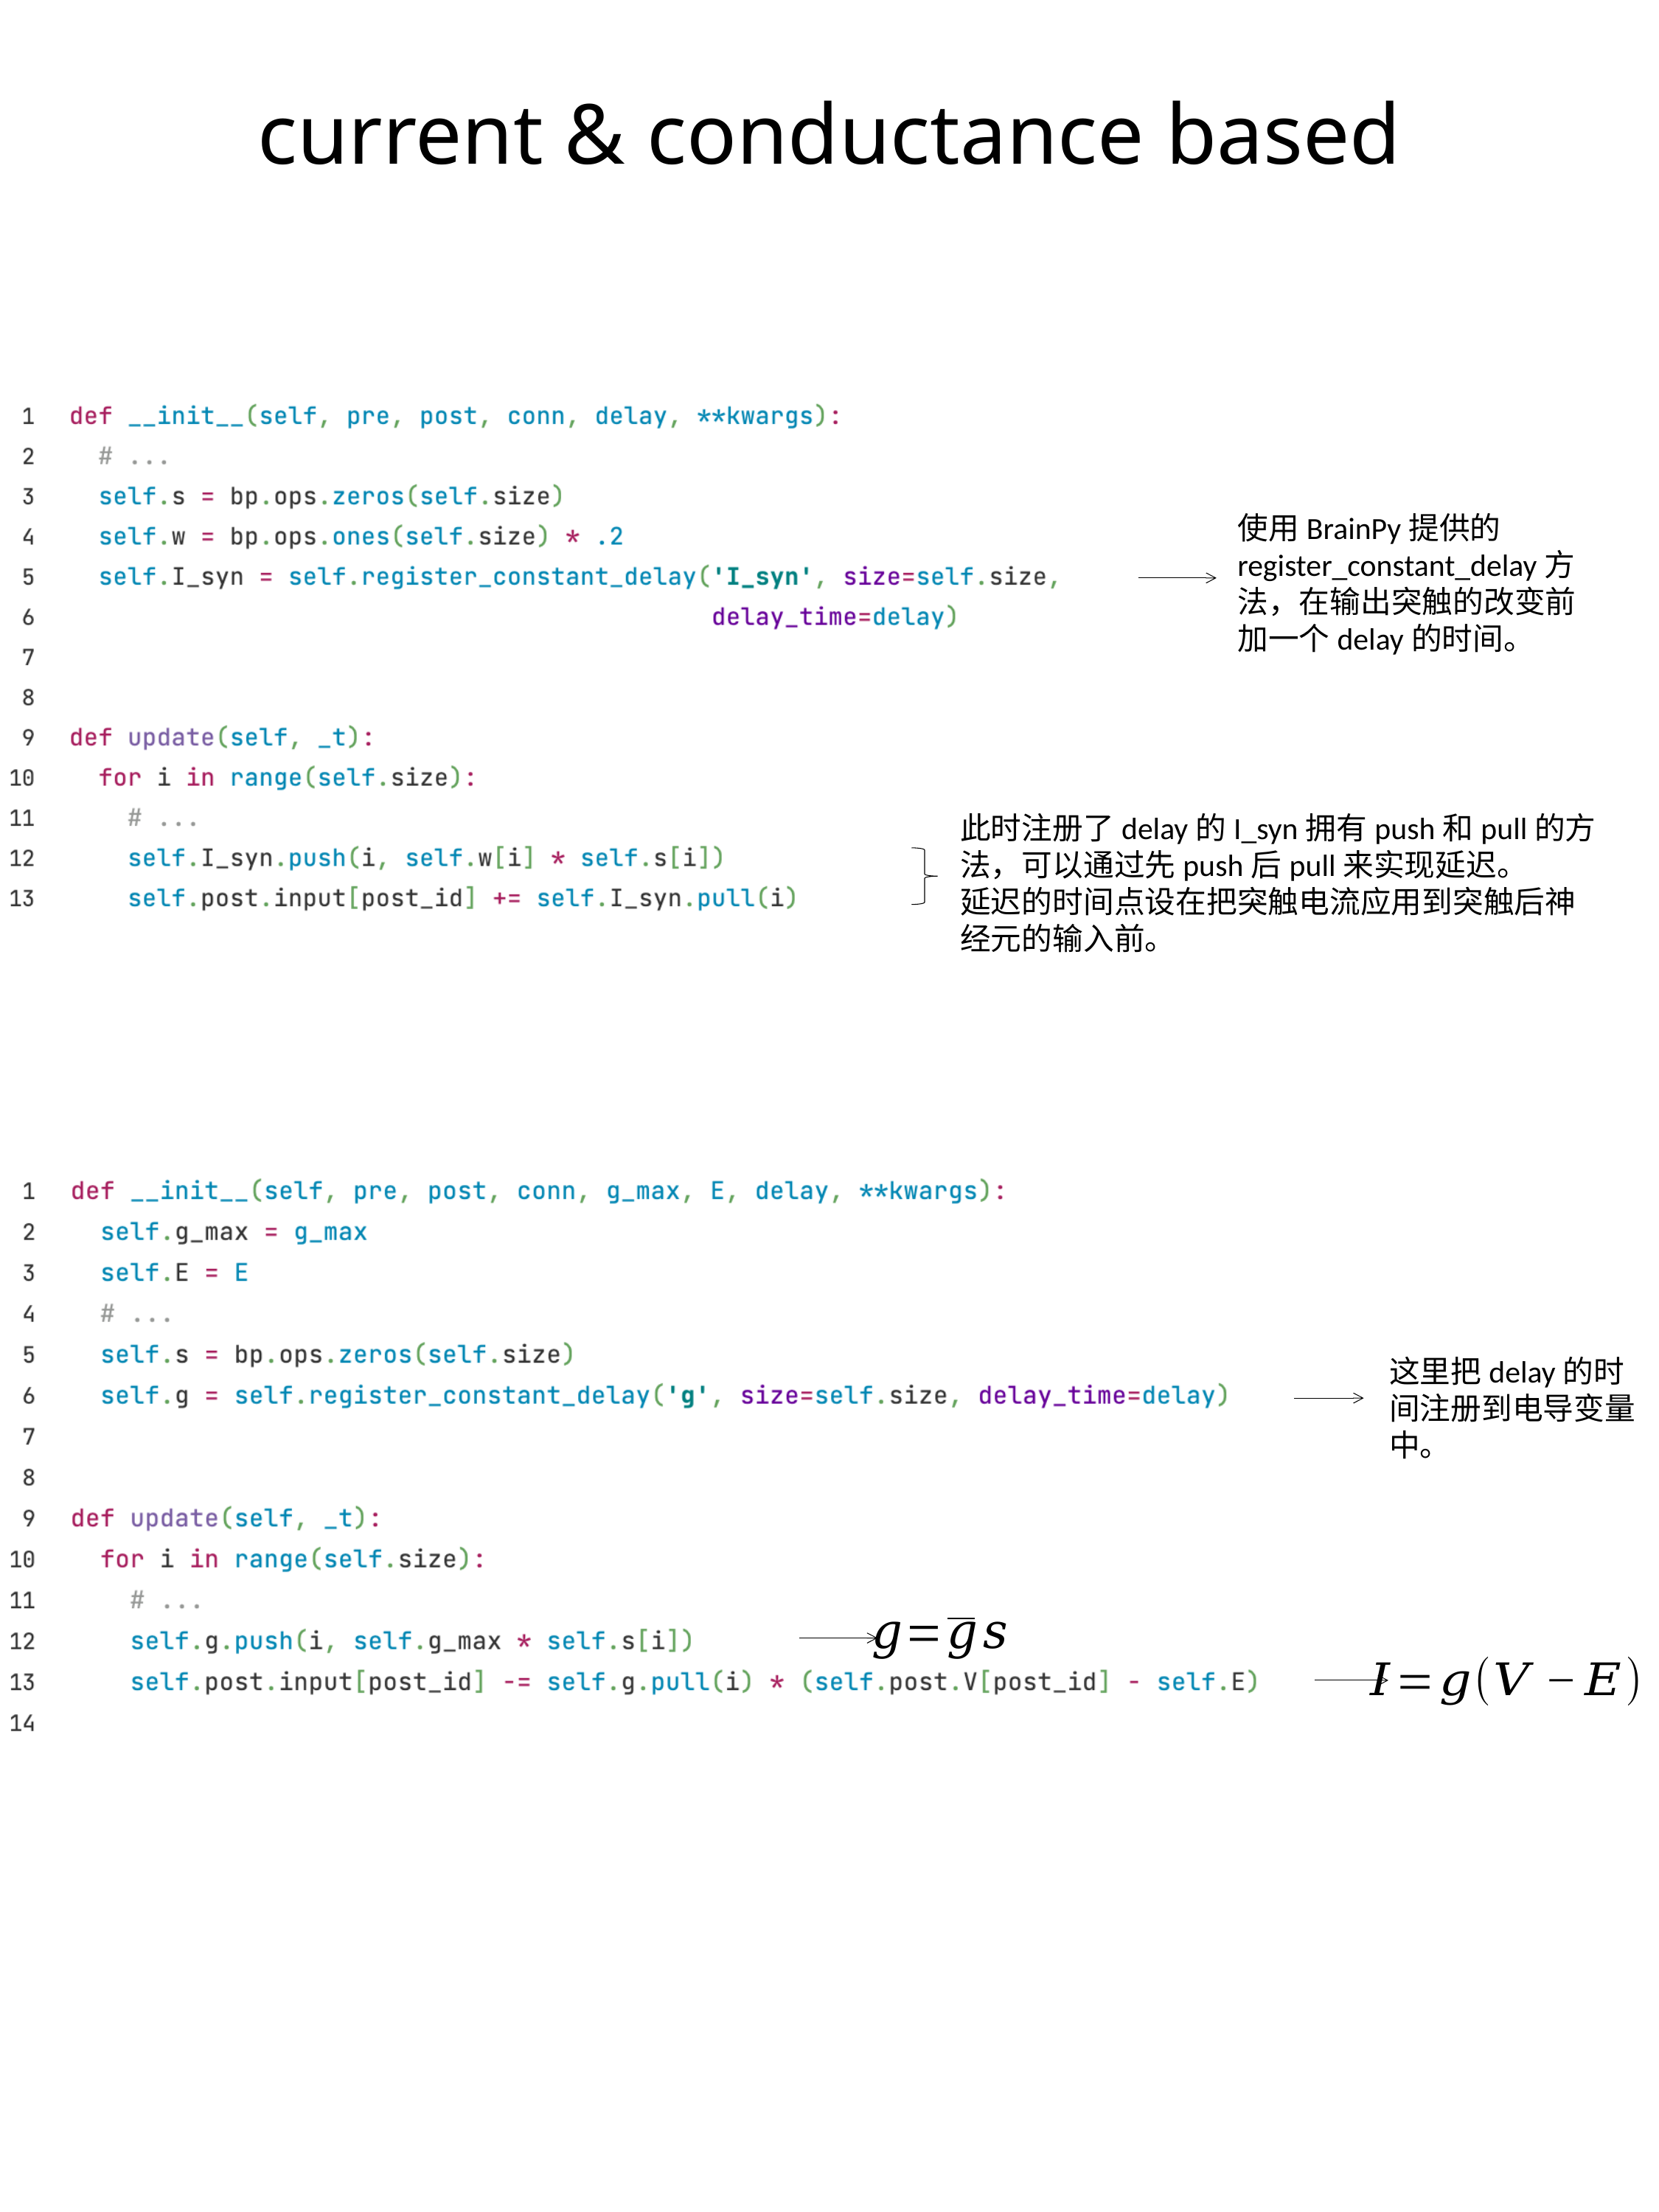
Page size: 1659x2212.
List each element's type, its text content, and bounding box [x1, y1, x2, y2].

text_box 使用BrainPy提供的register_constant_delay方法，在输出突触的改变前加一个delay的时间。 [1237, 503, 1589, 661]
picture [0, 397, 1237, 921]
text_box 此时注册了delay的I_syn拥有push和pull的方法，可以通过先push后pull来实现延迟。 延迟的时间点设在把突触电流应用到突触后神经元的输入前。 [949, 803, 1610, 962]
text_box 这里把delay的时间注册到电导变量中。 [1378, 1346, 1656, 1469]
picture [0, 1173, 1261, 1742]
title current & conductance based [114, 63, 1545, 212]
